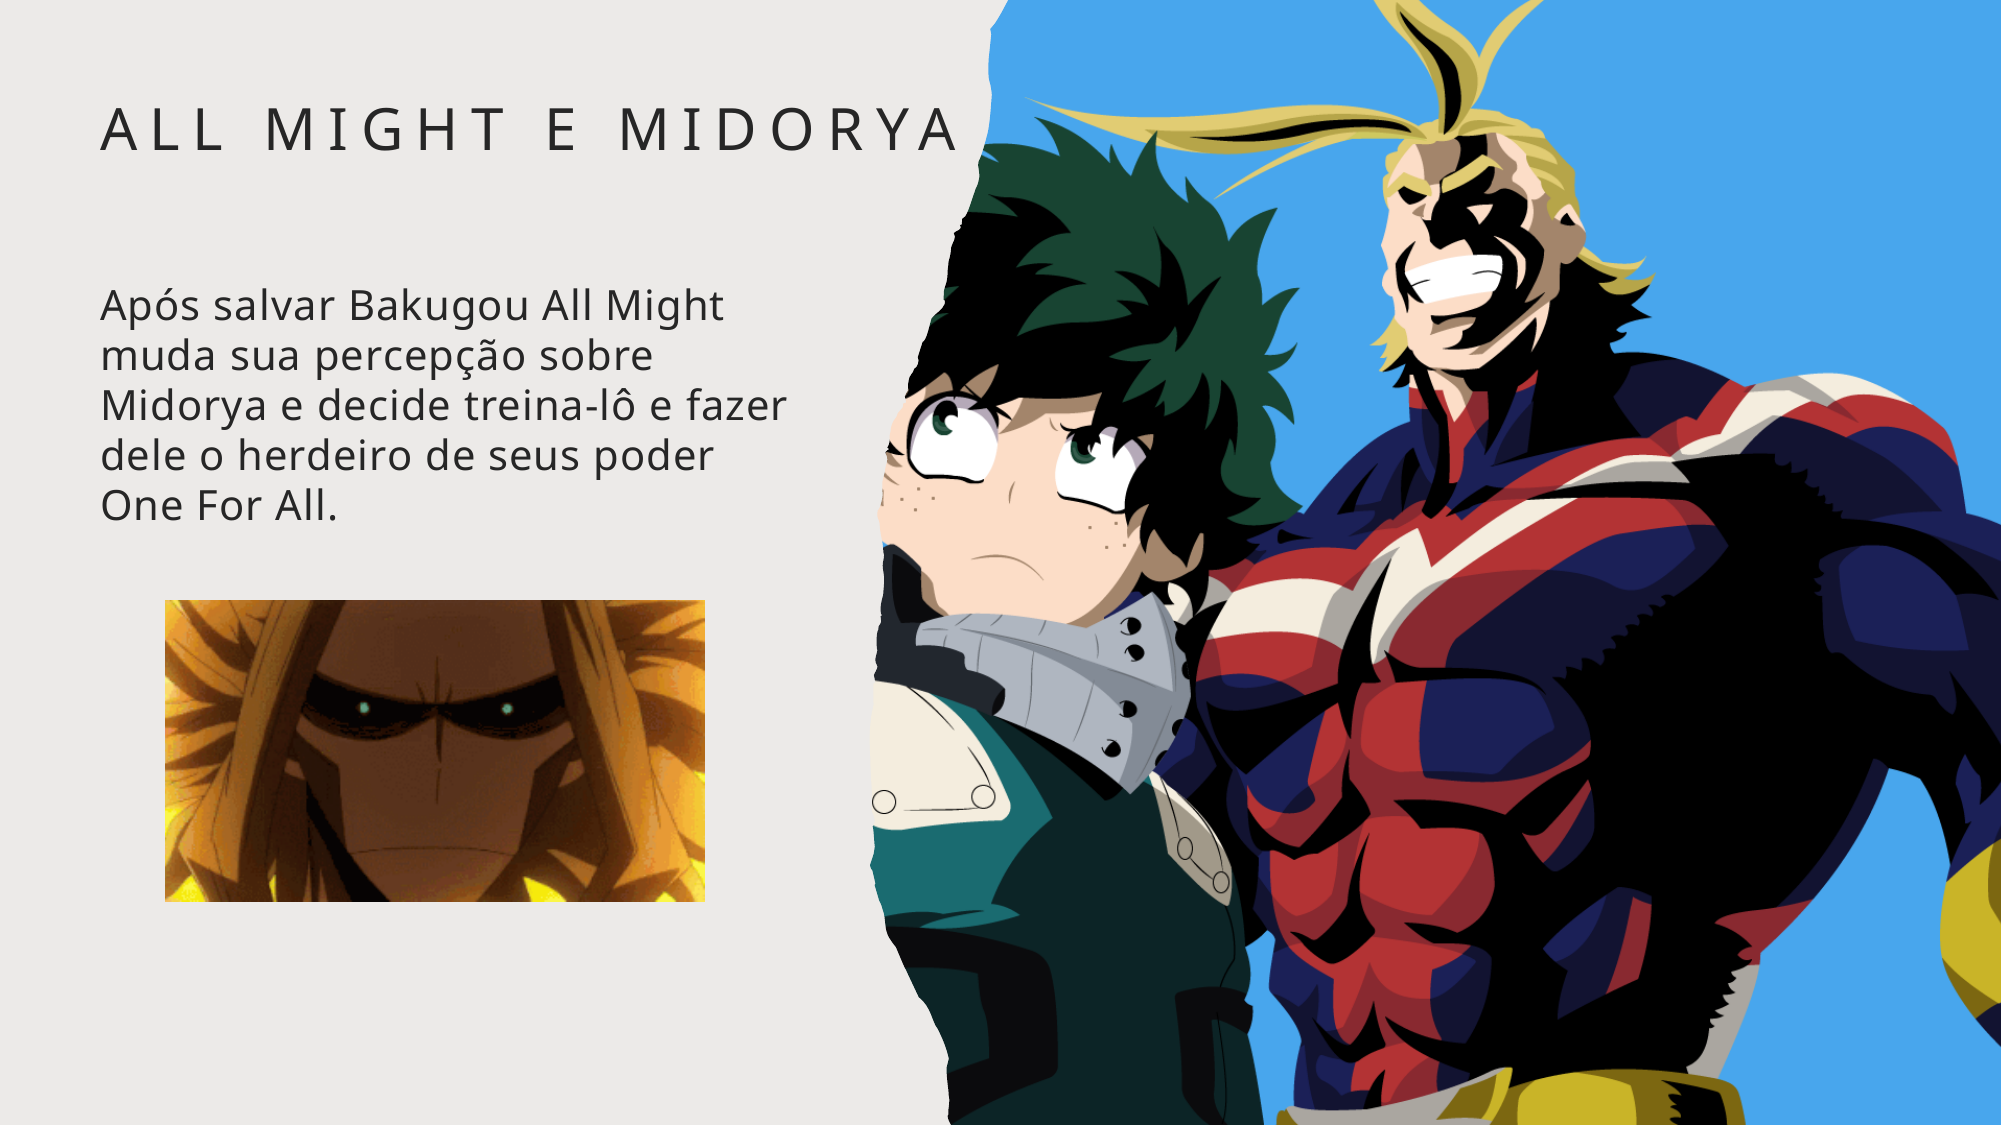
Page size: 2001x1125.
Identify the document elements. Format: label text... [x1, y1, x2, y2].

picture [869, 0, 2001, 1125]
text_box [0, 0, 869, 1125]
picture [165, 600, 705, 902]
title All might e midorya [85, 23, 869, 224]
list Após salvar Bakugou All Might muda sua percepção sobre Midorya e decide treina-lô e fazer dele o herdeiro de seus poder One For All. [85, 270, 810, 901]
